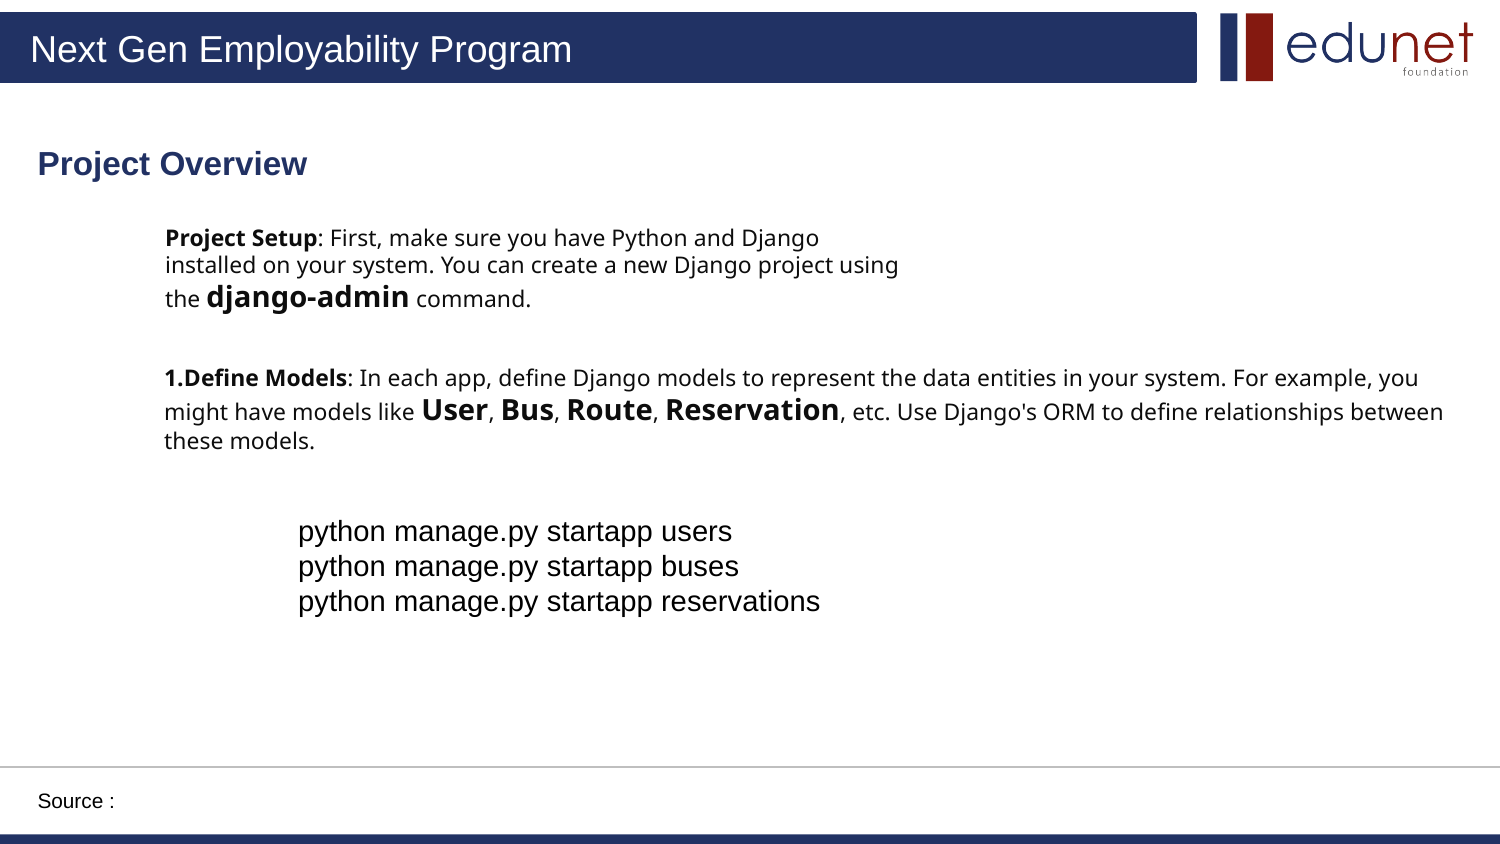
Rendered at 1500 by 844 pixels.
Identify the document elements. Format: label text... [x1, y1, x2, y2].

text_box Define Models: In each app, define Django models to represent the data entities in your system. For example, you might have models like User, Bus, Route, Reservation, etc. Use Django's ORM to define relationships between these models. [164, 318, 1455, 499]
text_box Project Setup: First, make sure you have Python and Django installed on your system. You can create a new Django project using the django-admin command. [149, 216, 931, 366]
title Project Overview [22, 127, 505, 180]
picture [1279, 14, 1482, 83]
text_box Source : [22, 776, 139, 826]
text_box python manage.py startapp users python manage.py startapp buses python manage.py startapp reservations [283, 505, 1035, 625]
